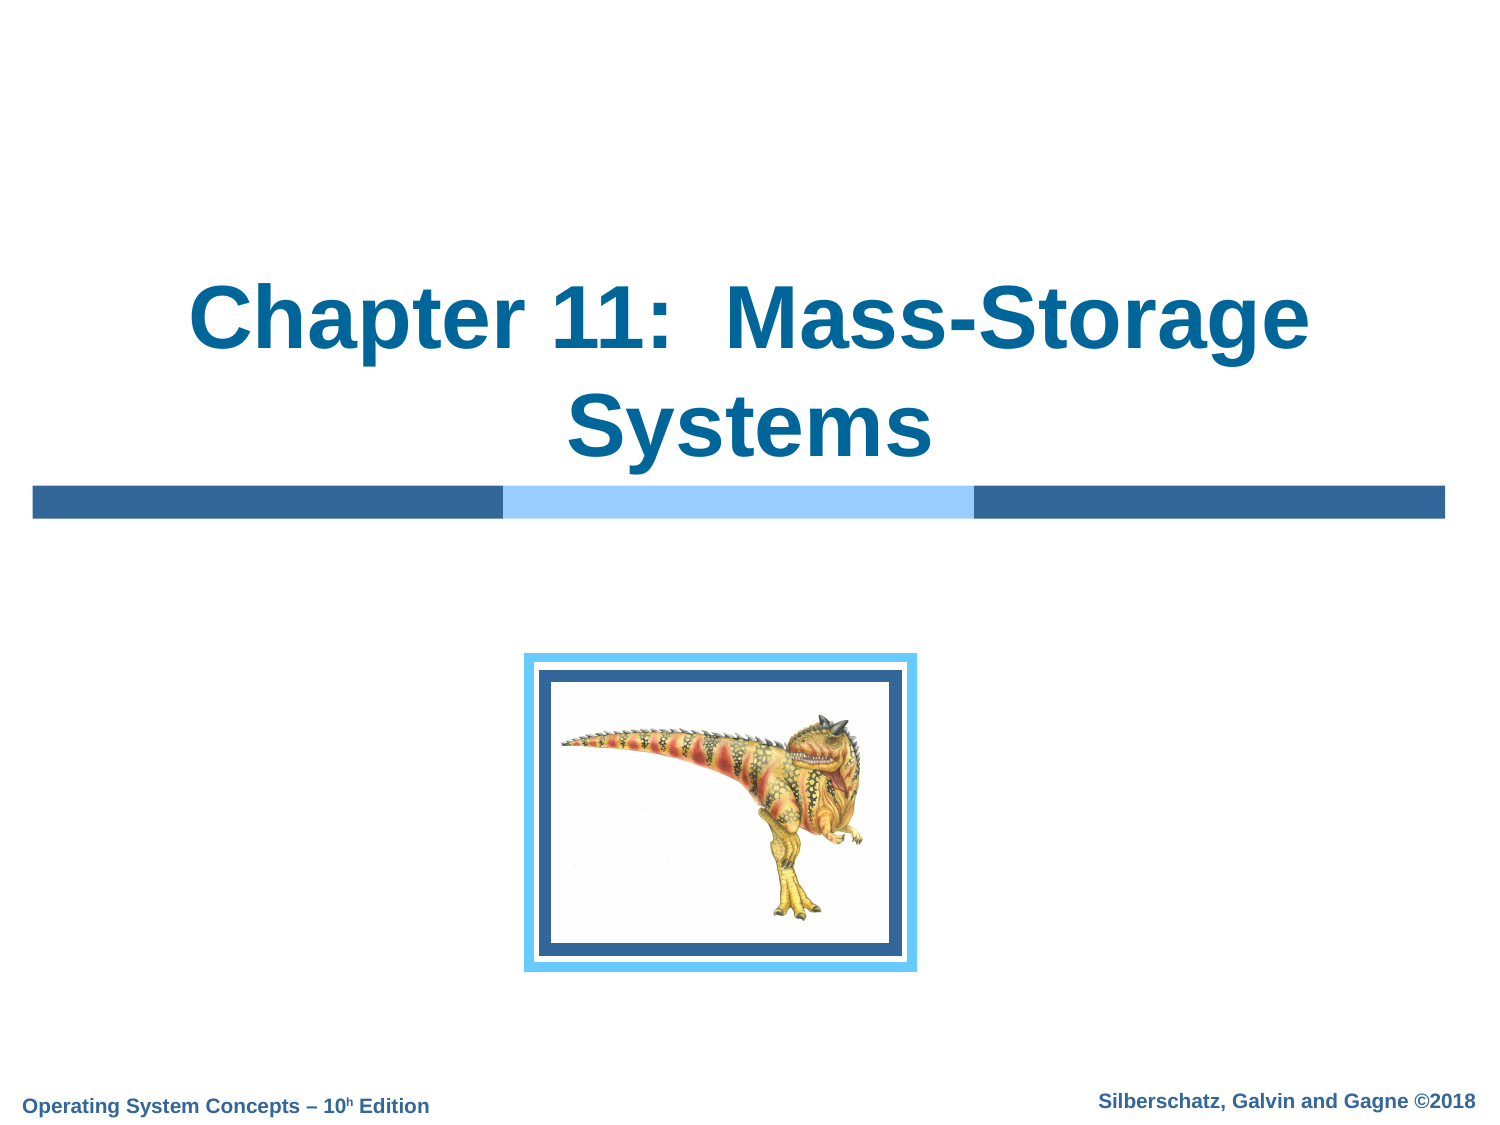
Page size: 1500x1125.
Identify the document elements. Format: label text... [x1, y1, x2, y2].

title Chapter 11: Mass-Storage Systems [112, 132, 1388, 482]
picture [551, 682, 889, 943]
